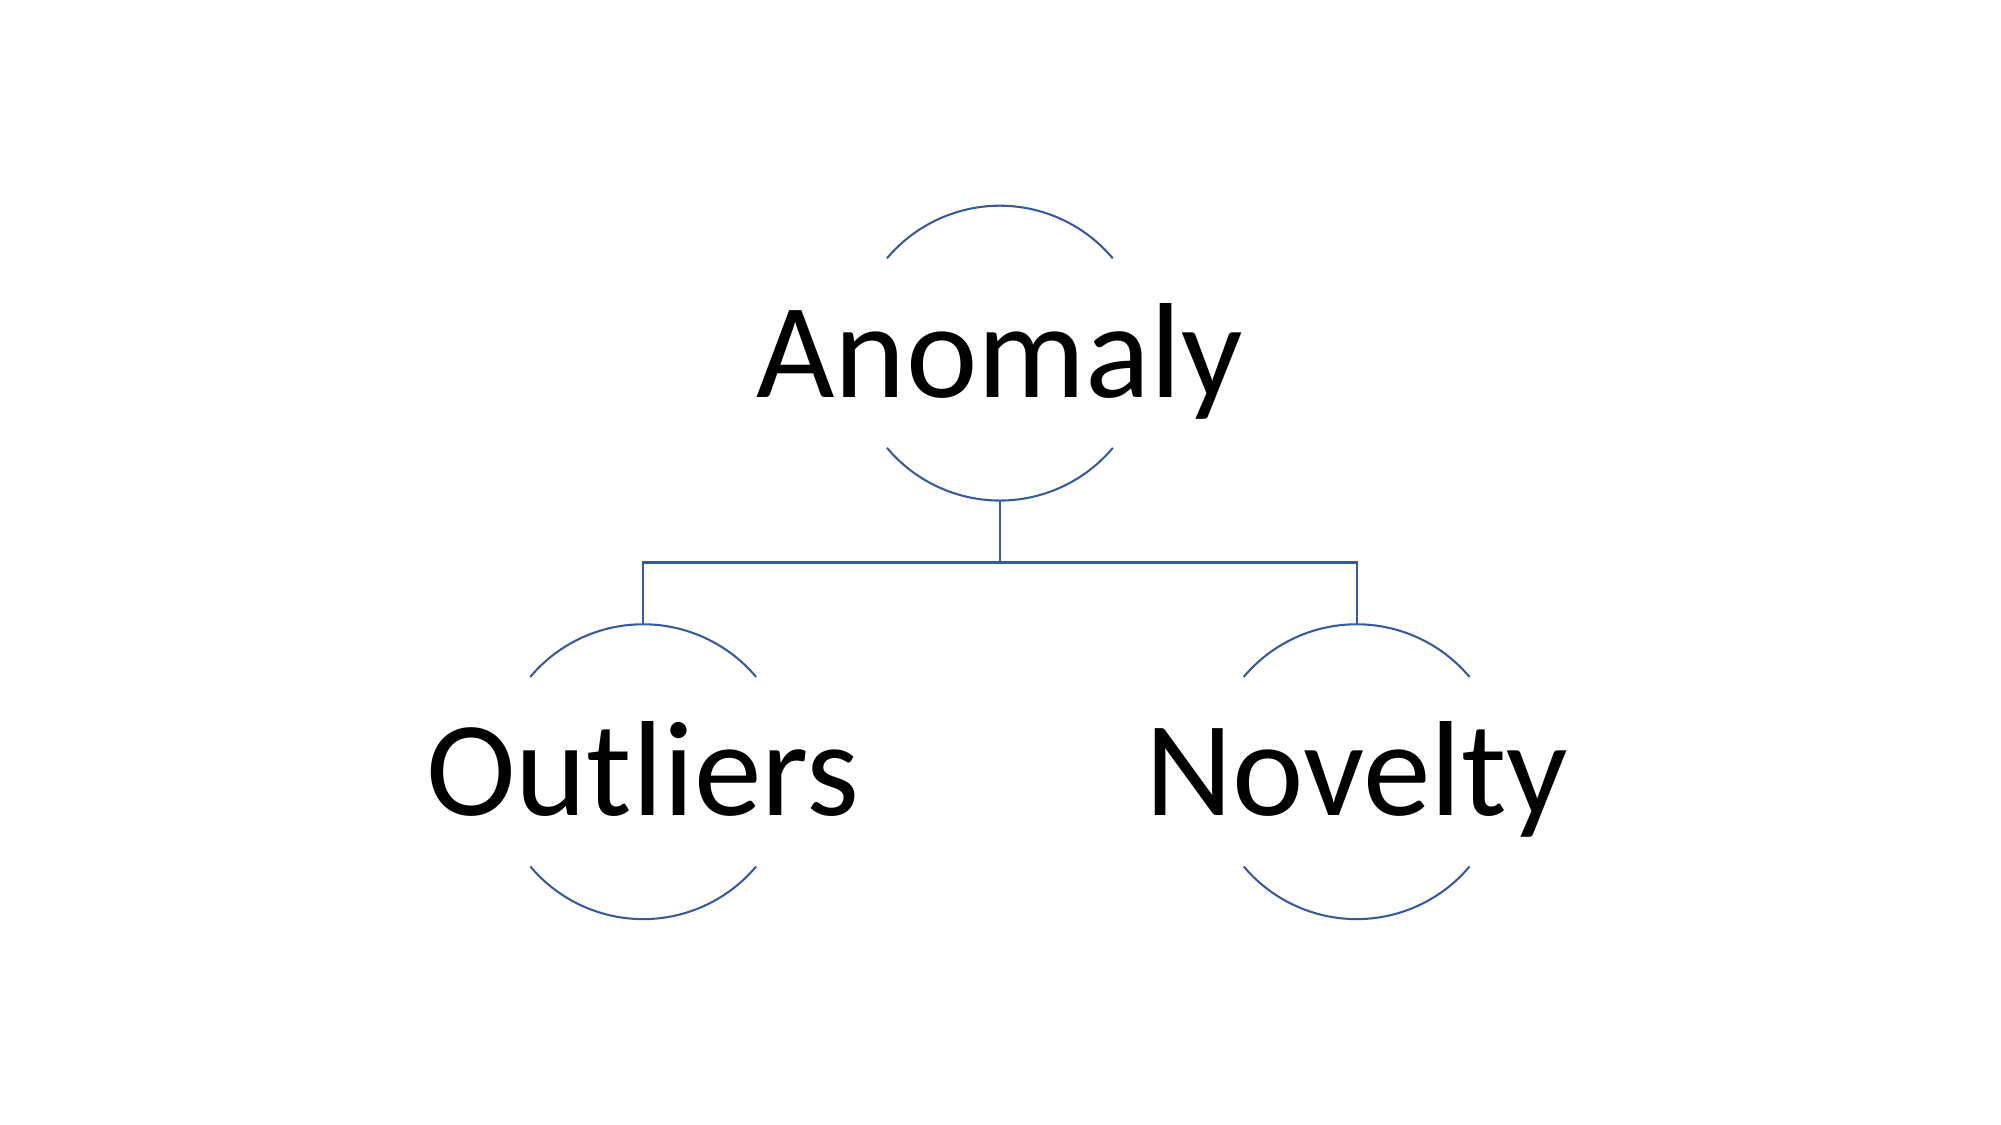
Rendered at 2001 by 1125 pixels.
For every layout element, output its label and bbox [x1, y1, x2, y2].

list [137, 205, 1863, 920]
